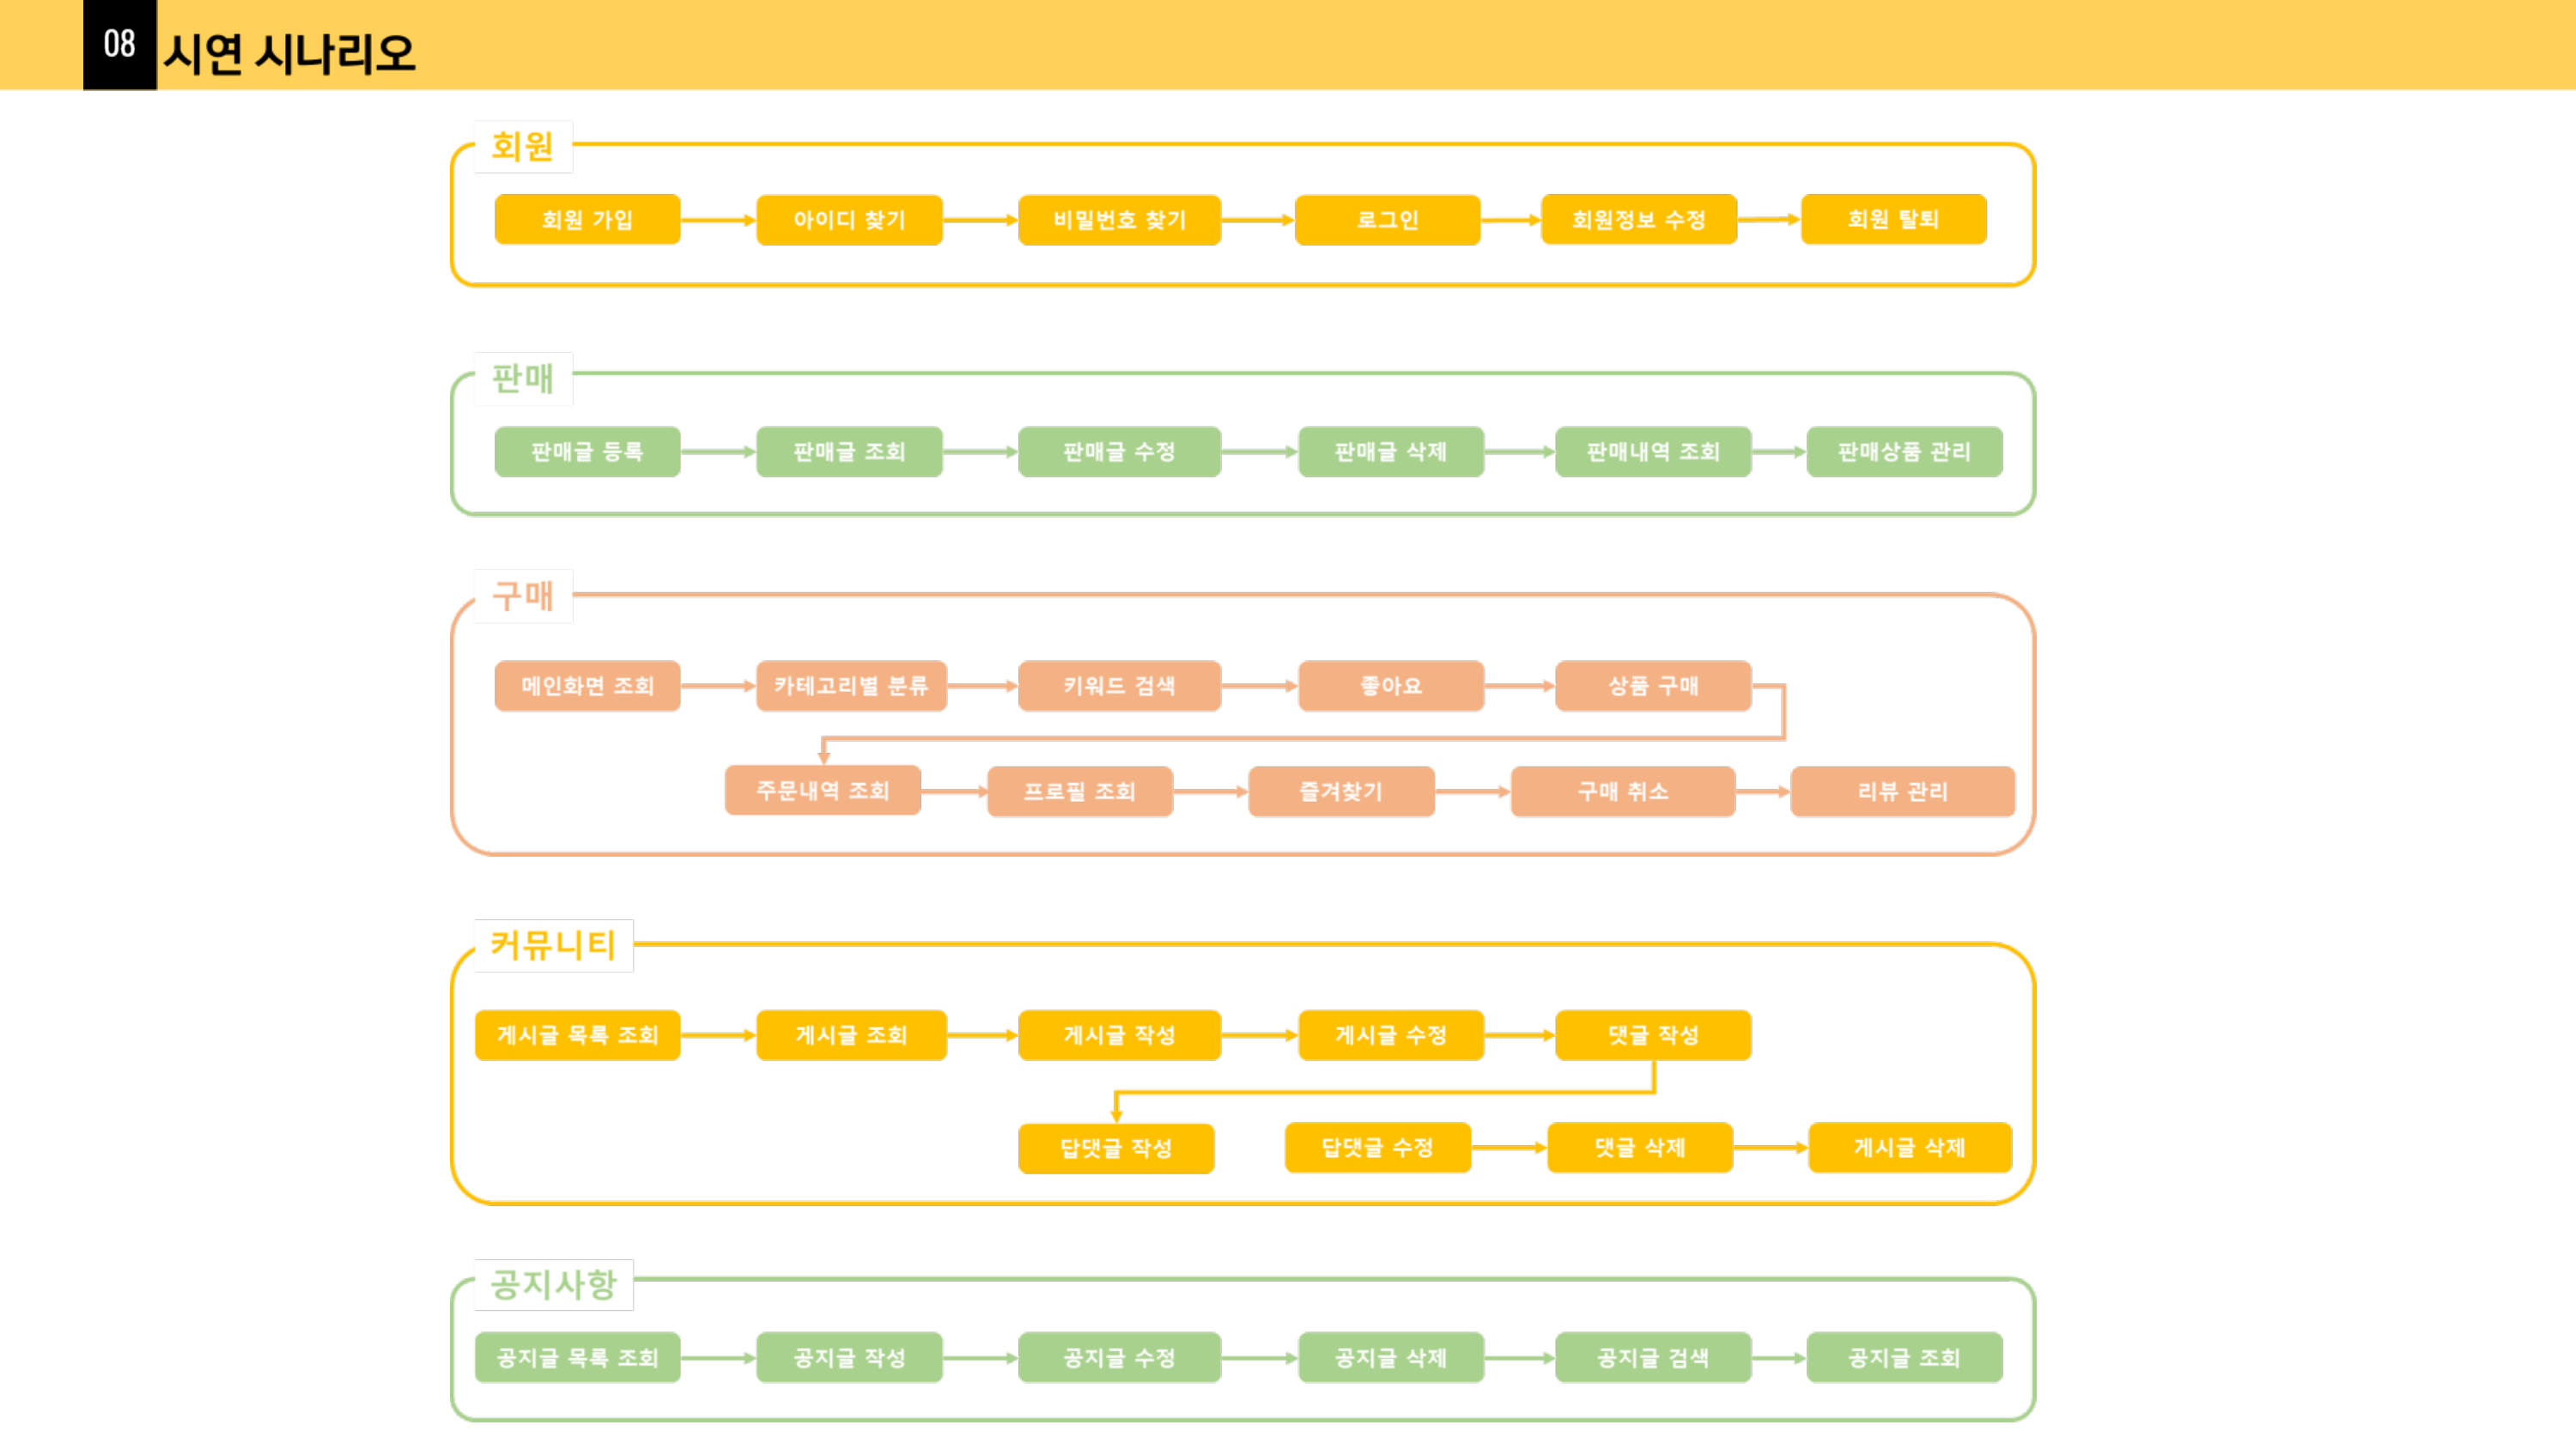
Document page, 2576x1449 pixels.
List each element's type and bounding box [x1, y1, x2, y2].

text_box [161, 0, 2576, 91]
text_box [450, 117, 2037, 857]
picture [52, 15, 151, 85]
picture [155, 18, 439, 96]
text_box [0, 0, 82, 91]
text_box [83, 0, 159, 91]
text_box [450, 916, 2037, 1422]
